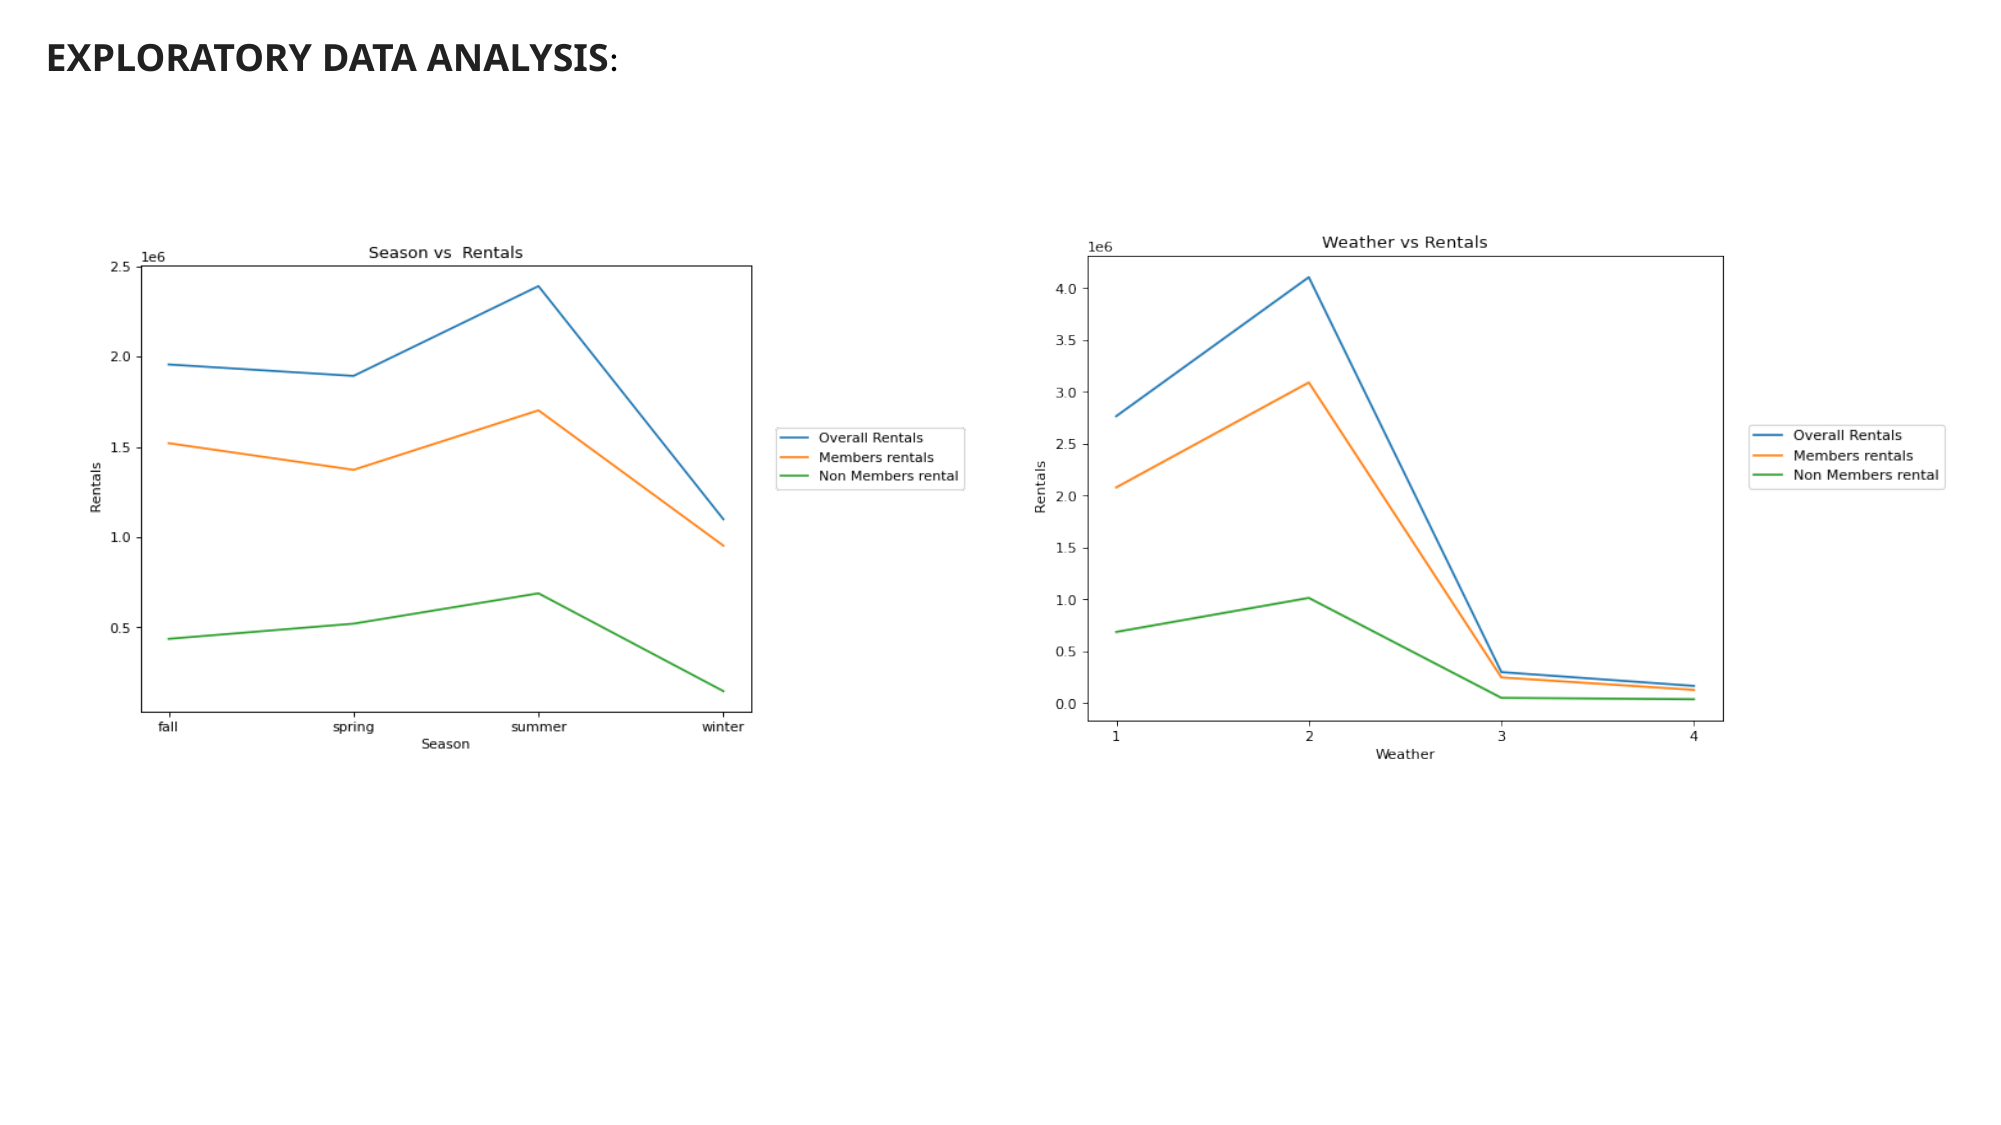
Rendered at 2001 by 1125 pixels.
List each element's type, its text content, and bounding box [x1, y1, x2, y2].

picture [1026, 225, 1955, 772]
picture [82, 236, 974, 761]
text_box EXPLORATORY DATA ANALYSIS: [30, 26, 687, 86]
